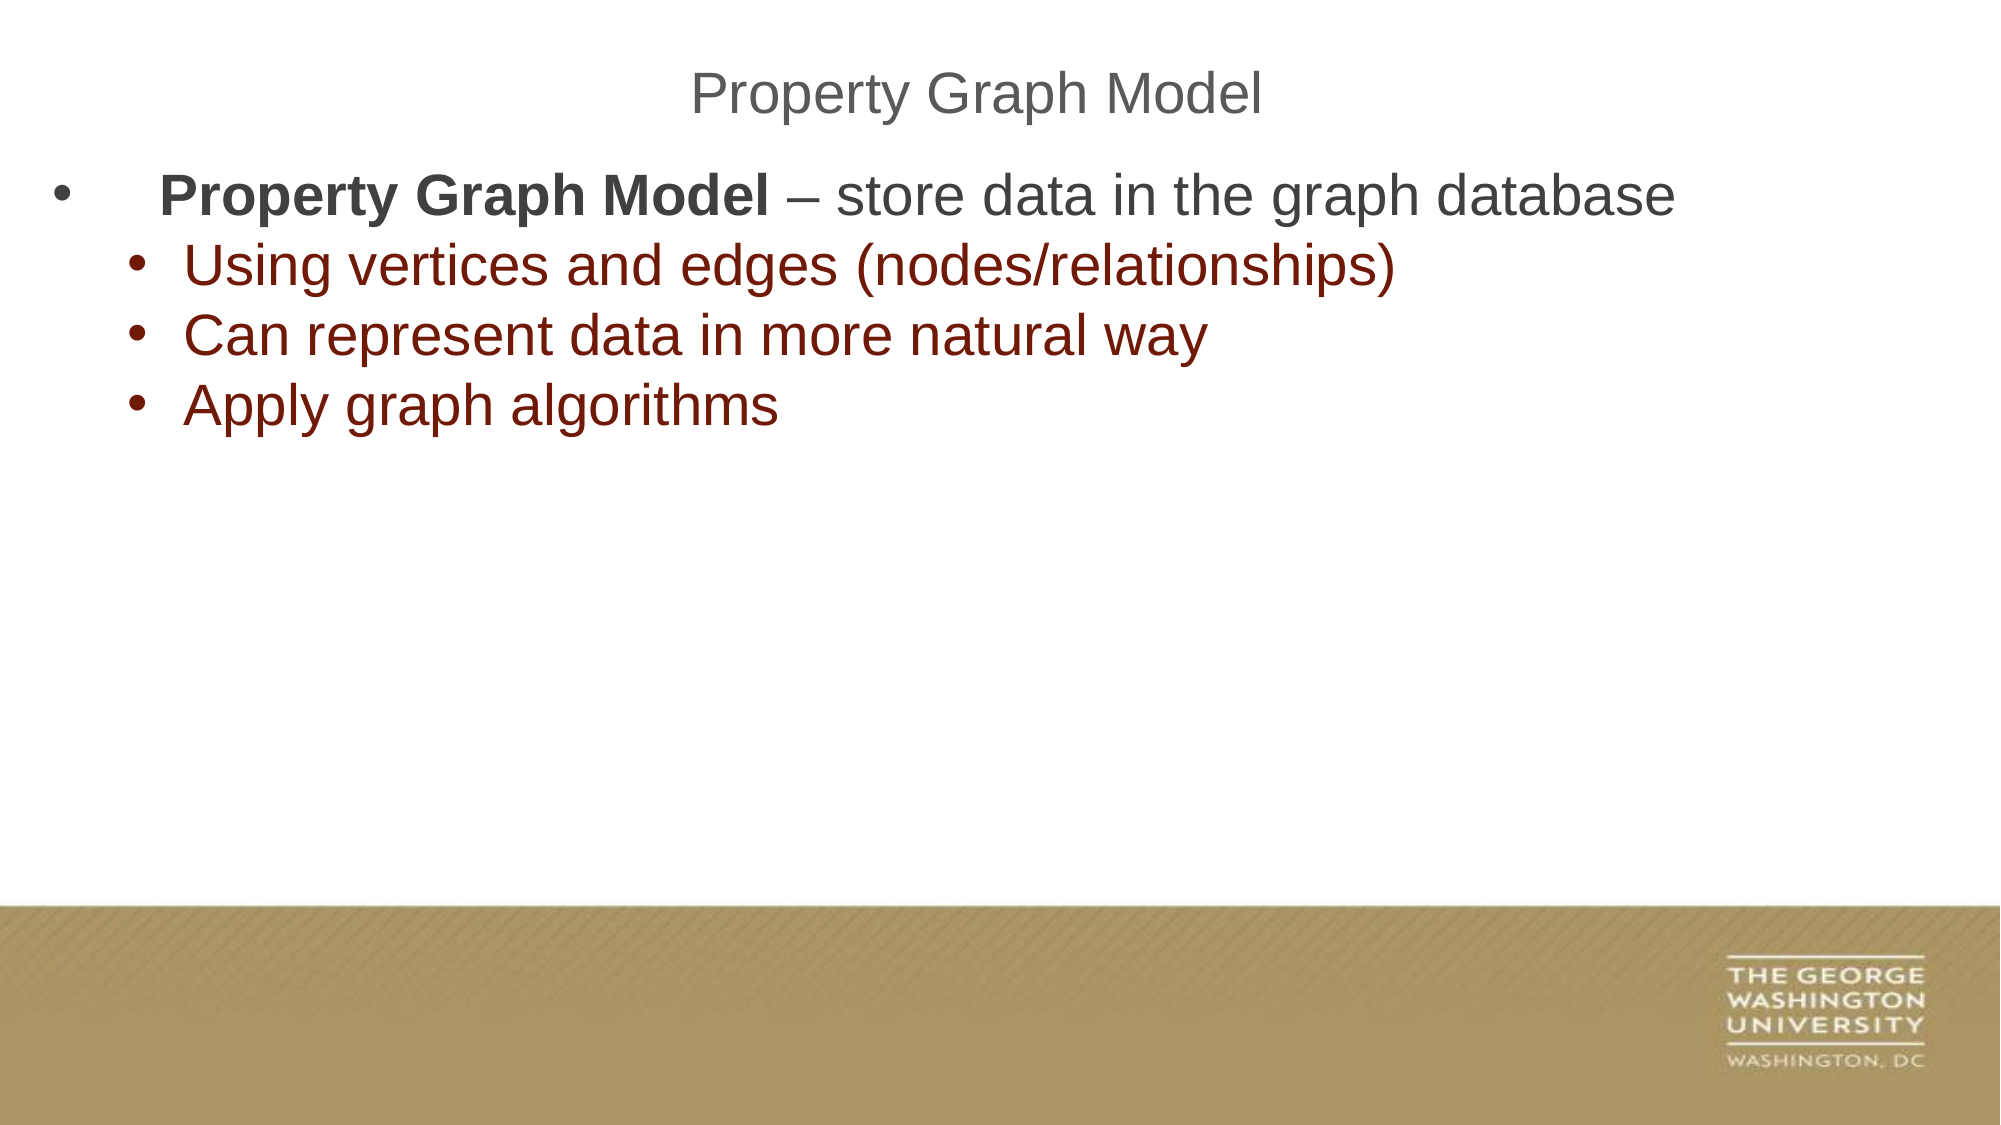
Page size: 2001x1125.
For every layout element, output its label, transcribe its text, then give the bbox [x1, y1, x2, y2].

title Property Graph Model [422, 47, 1533, 149]
text_box Property Graph Model – store data in the graph database Using vertices and edges (nodes/relationships) Can represent data in more natural way Apply graph algorithms [37, 149, 1973, 445]
picture [0, 0, 2000, 1125]
